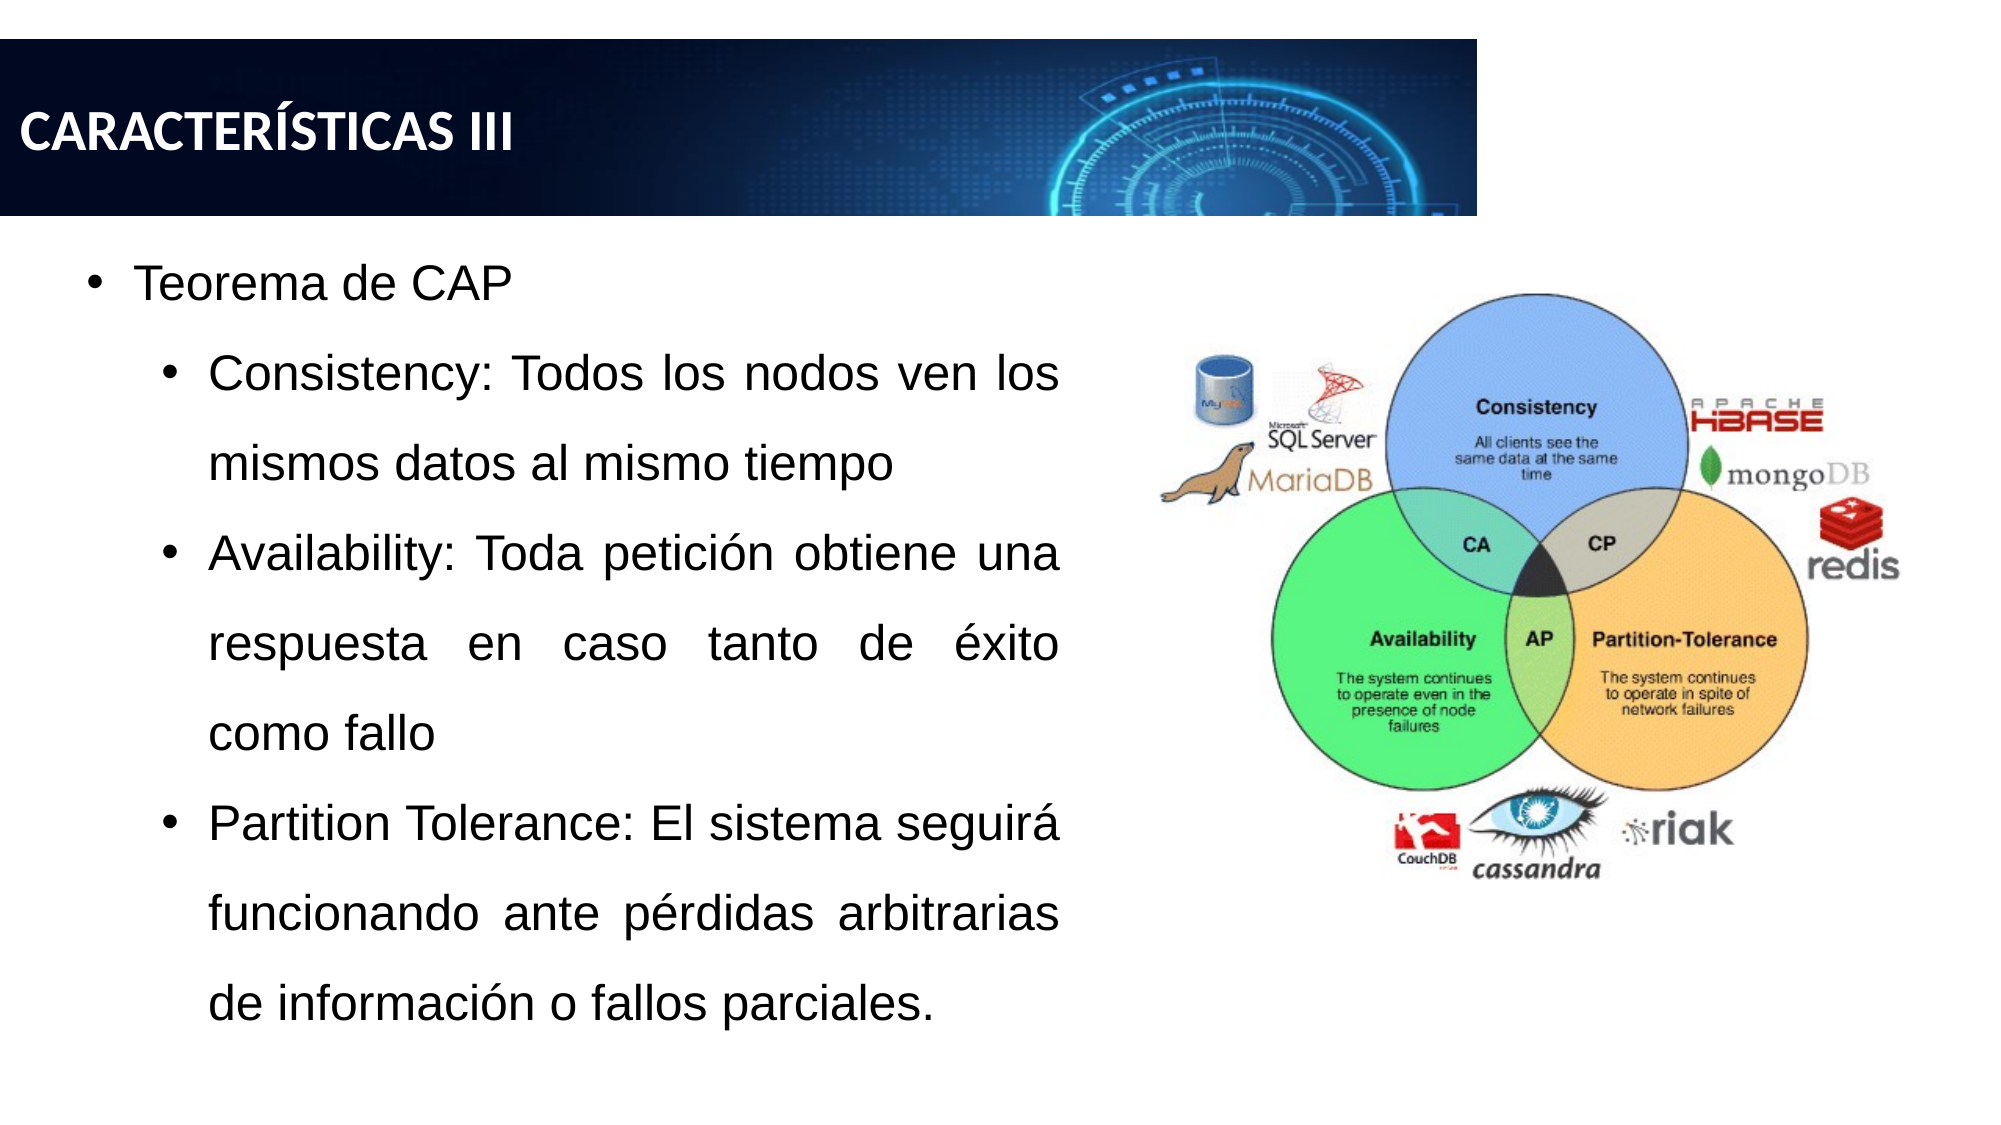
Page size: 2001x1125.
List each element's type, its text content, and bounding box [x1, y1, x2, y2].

text_box Teorema de CAP Consistency: Todos los nodos ven los mismos datos al mismo tiempo Availability: Toda petición obtiene una respuesta en caso tanto de éxito como fallo Partition Tolerance: El sistema seguirá funcionando ante pérdidas arbitrarias de información o fallos parciales. [71, 227, 1075, 1125]
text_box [0, 39, 1477, 217]
picture [1146, 283, 1941, 892]
